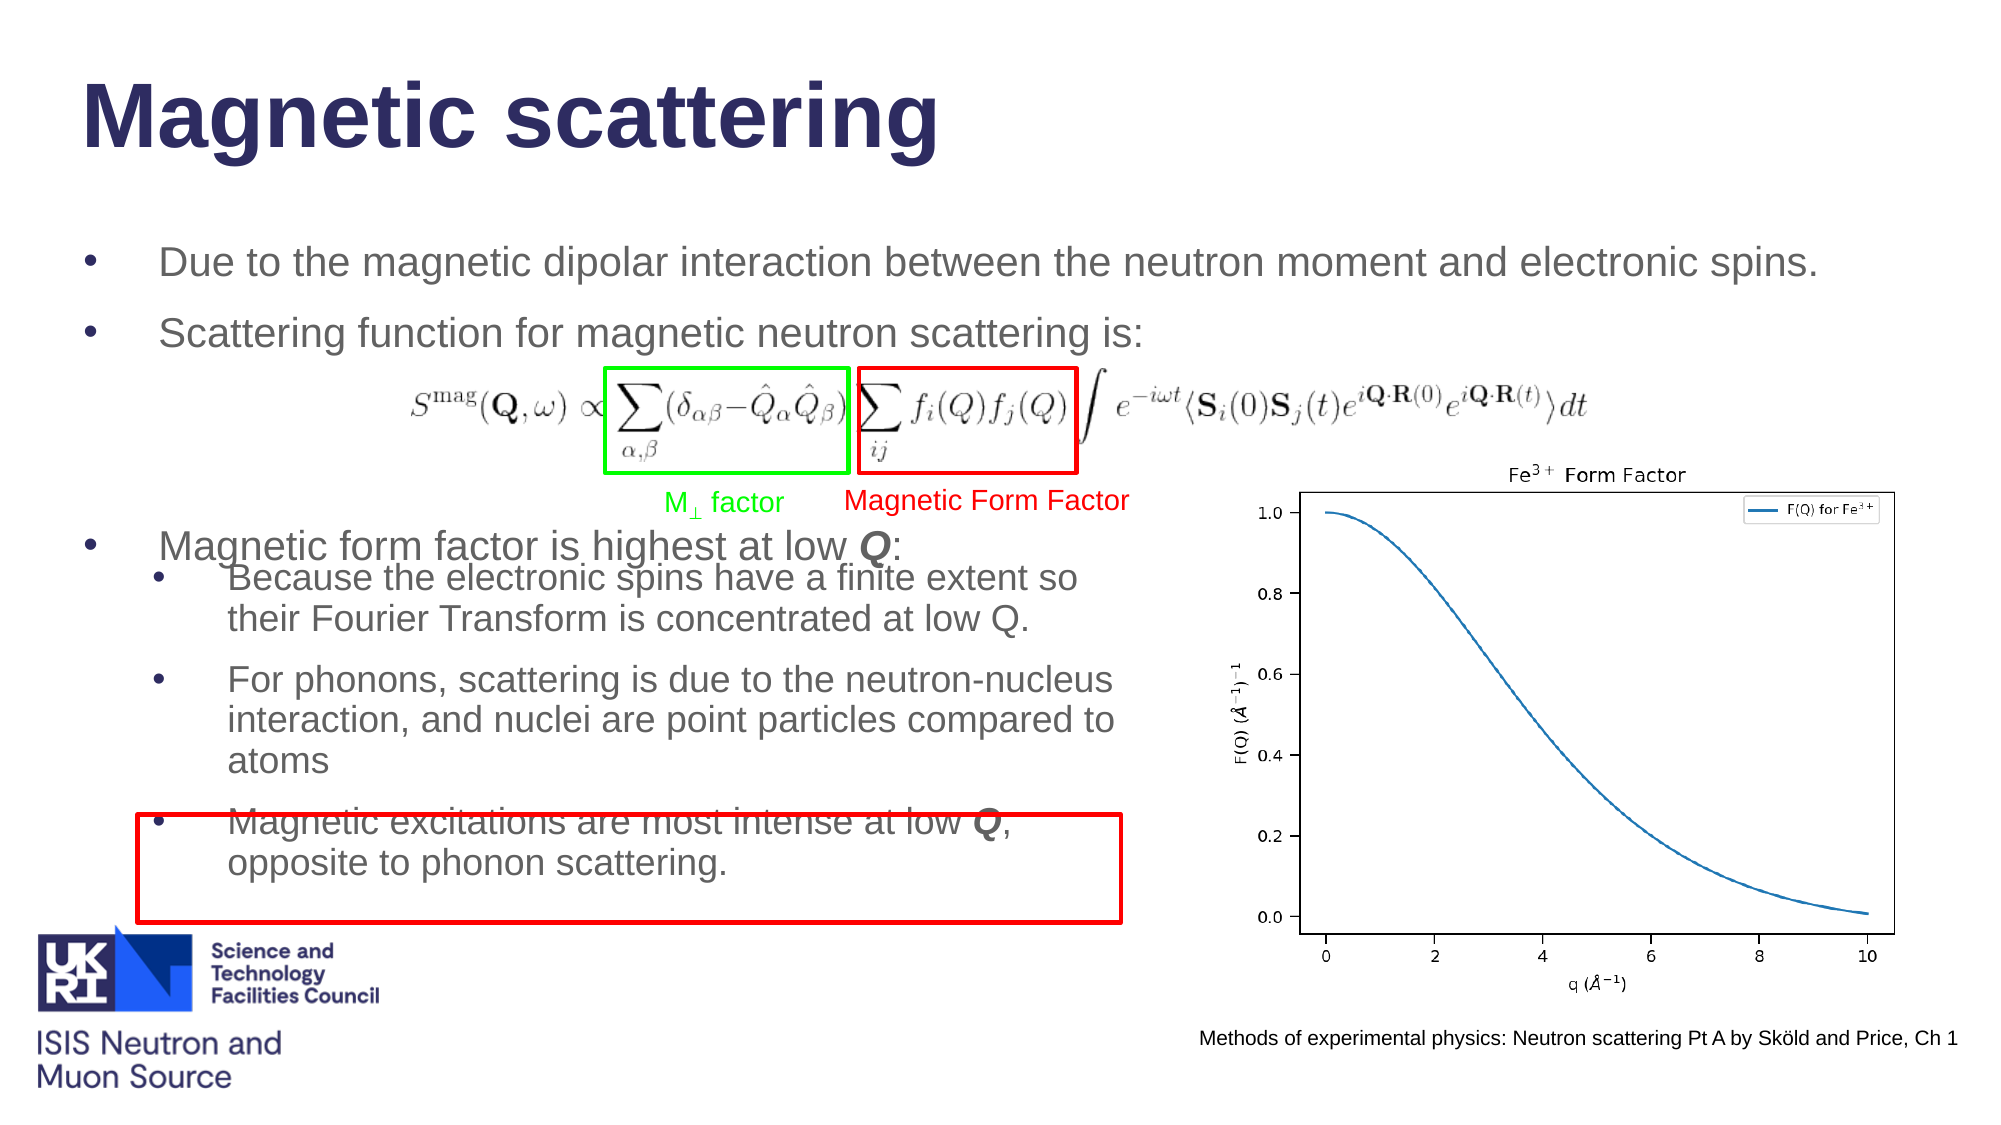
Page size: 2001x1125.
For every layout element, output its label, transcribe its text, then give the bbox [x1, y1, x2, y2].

text_box Methods of experimental physics: Neutron scattering Pt A by Sköld and Price, Ch 1 [779, 1017, 1974, 1058]
picture [410, 367, 604, 463]
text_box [604, 367, 827, 527]
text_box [828, 367, 1146, 525]
picture [15, 911, 402, 1111]
text_box [135, 812, 1123, 925]
title Magnetic scattering [66, 56, 1827, 180]
picture [1230, 464, 1895, 993]
list Due to the magnetic dipolar interaction between the neutron moment and electronic spins. Scattering function for magnetic neutron scattering is: Magnetic form factor is highest at low Q: [68, 227, 1895, 1018]
picture [1146, 367, 1590, 463]
text_box Because the electronic spins have a finite extent so their Fourier Transform is concentrated at low Q. For phonons, scattering is due to the neutron-nucleus interaction, and nuclei are point particles compared to atoms Magnetic excitations are most intense at low Q, opposite to phonon scattering. [137, 550, 1132, 993]
